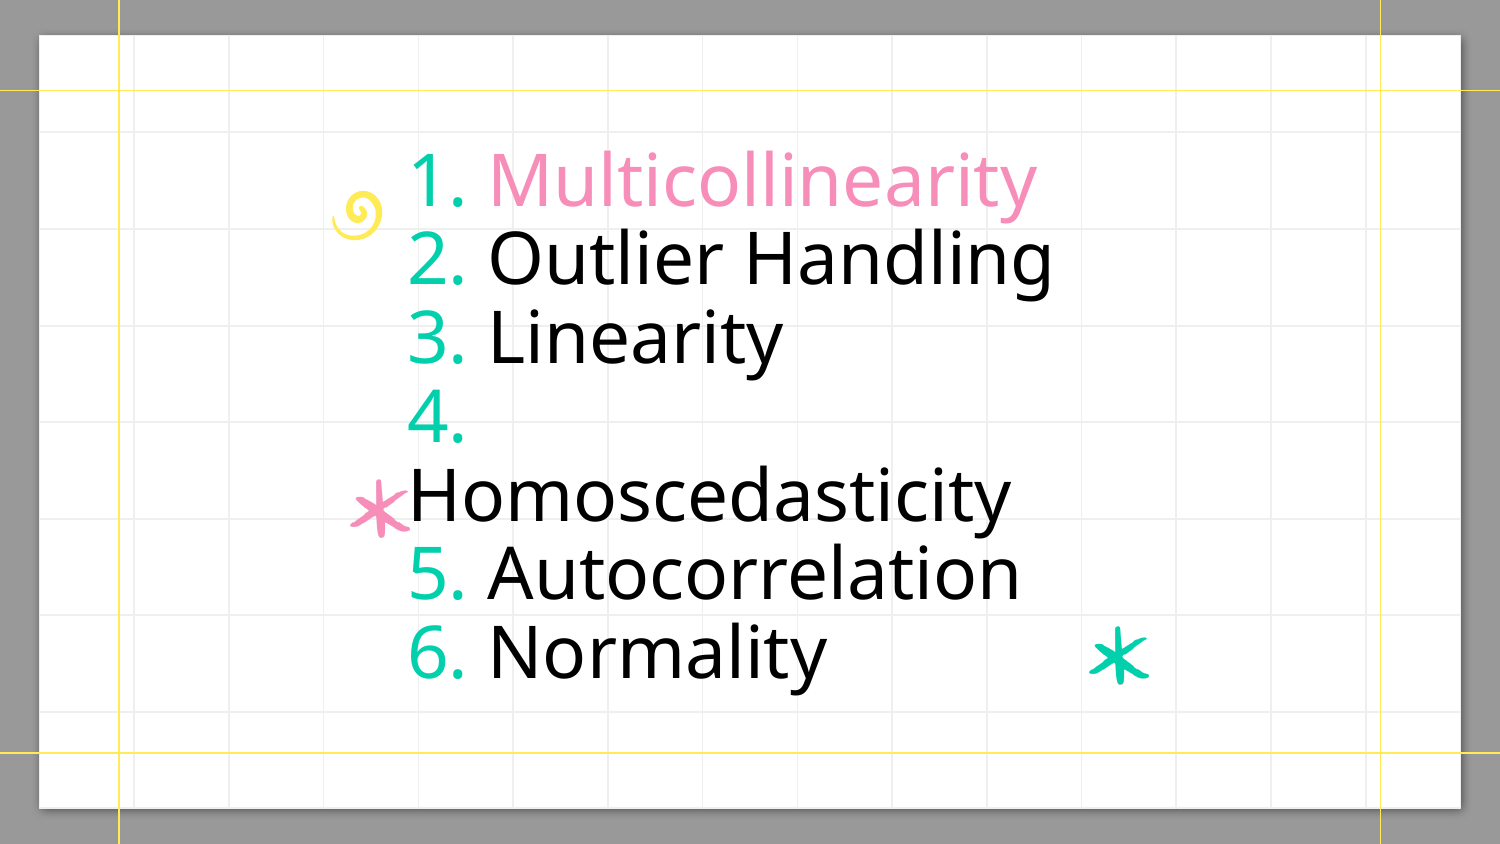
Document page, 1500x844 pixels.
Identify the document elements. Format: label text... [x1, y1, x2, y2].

list 1. Multicollinearity 2. Outlier Handling 3. Linearity 4. Homoscedasticity 5. Autocorrelation 6. Normality [392, 613, 1090, 696]
text_box [332, 190, 383, 241]
picture [350, 478, 410, 538]
picture [1089, 625, 1149, 685]
